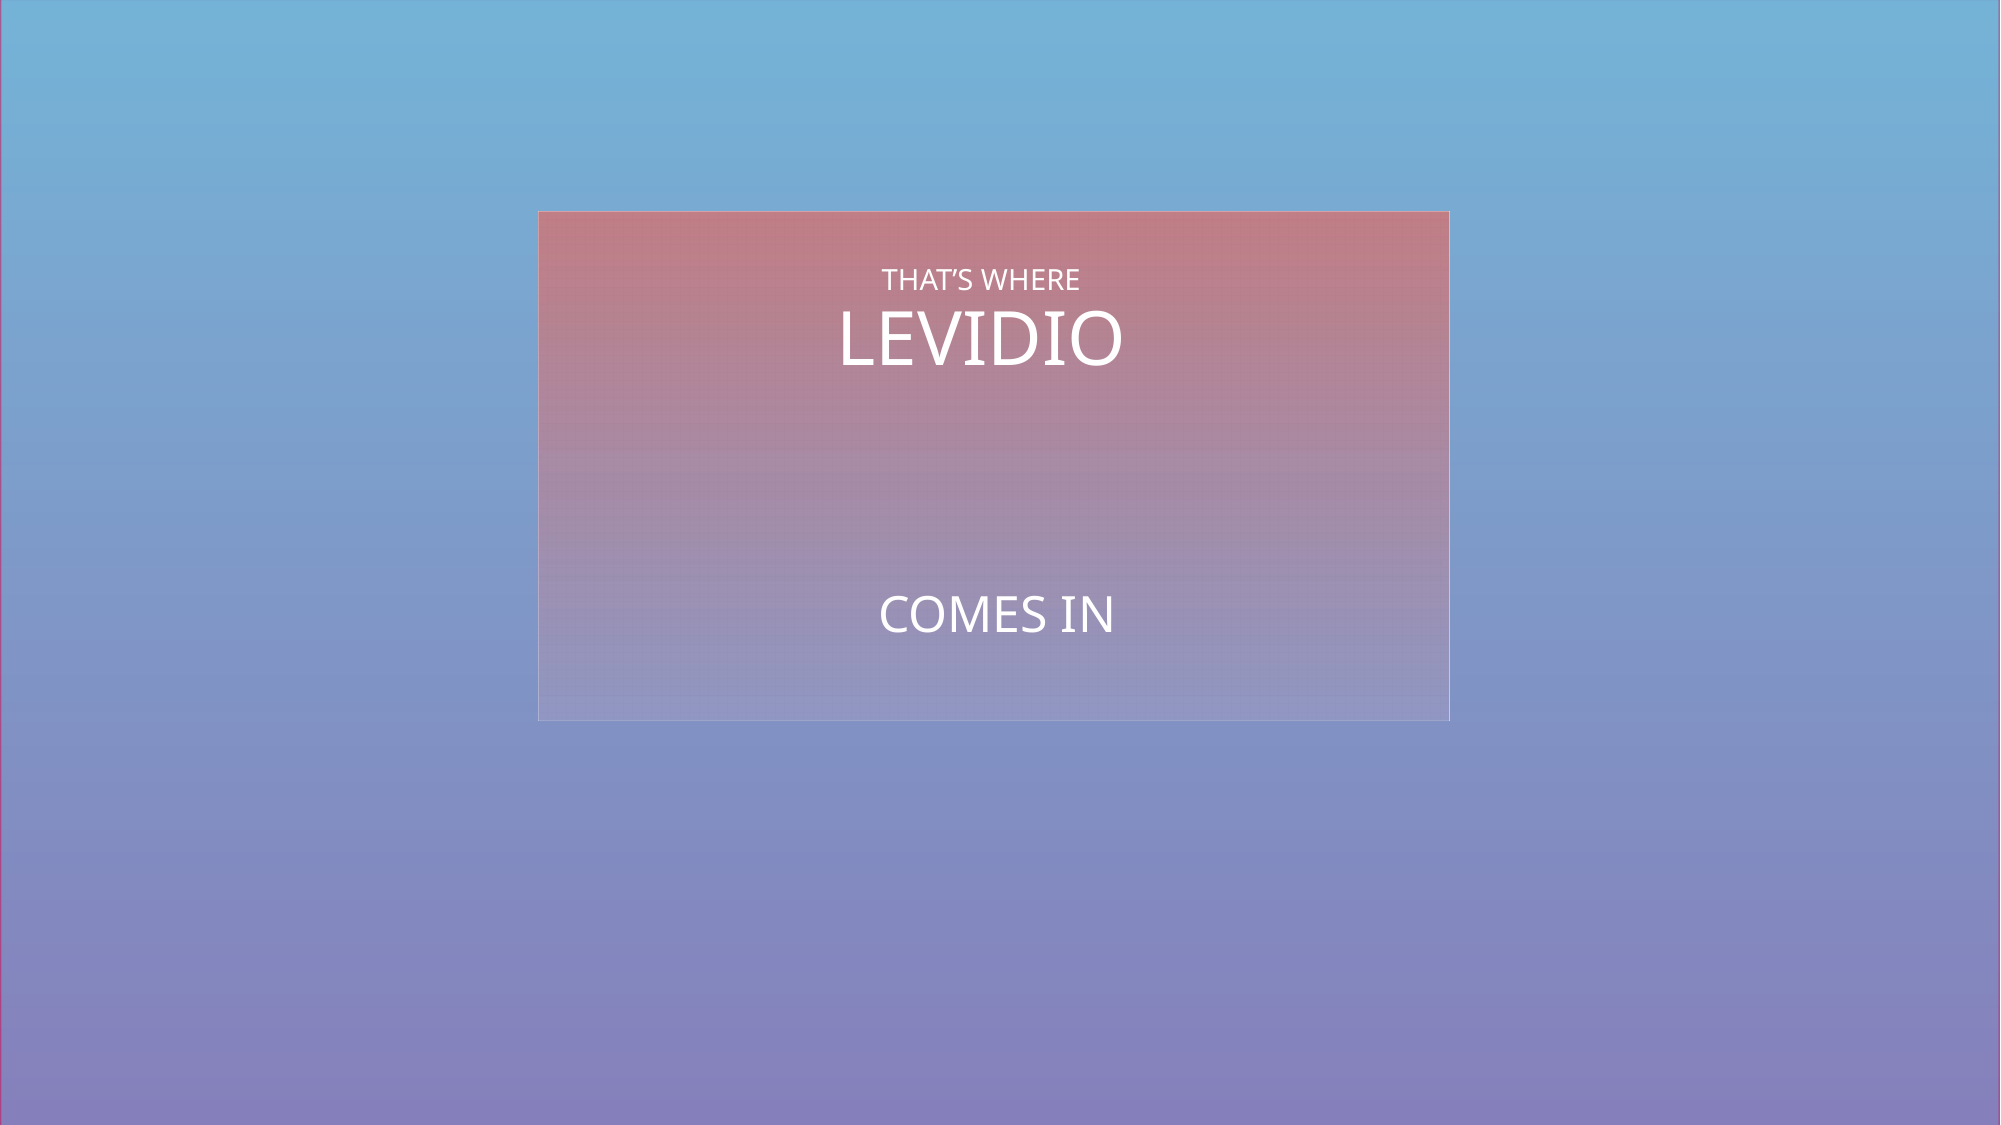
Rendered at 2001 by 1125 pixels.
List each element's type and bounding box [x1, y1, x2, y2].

picture [0, 0, 2000, 1125]
text_box [537, 210, 1450, 722]
